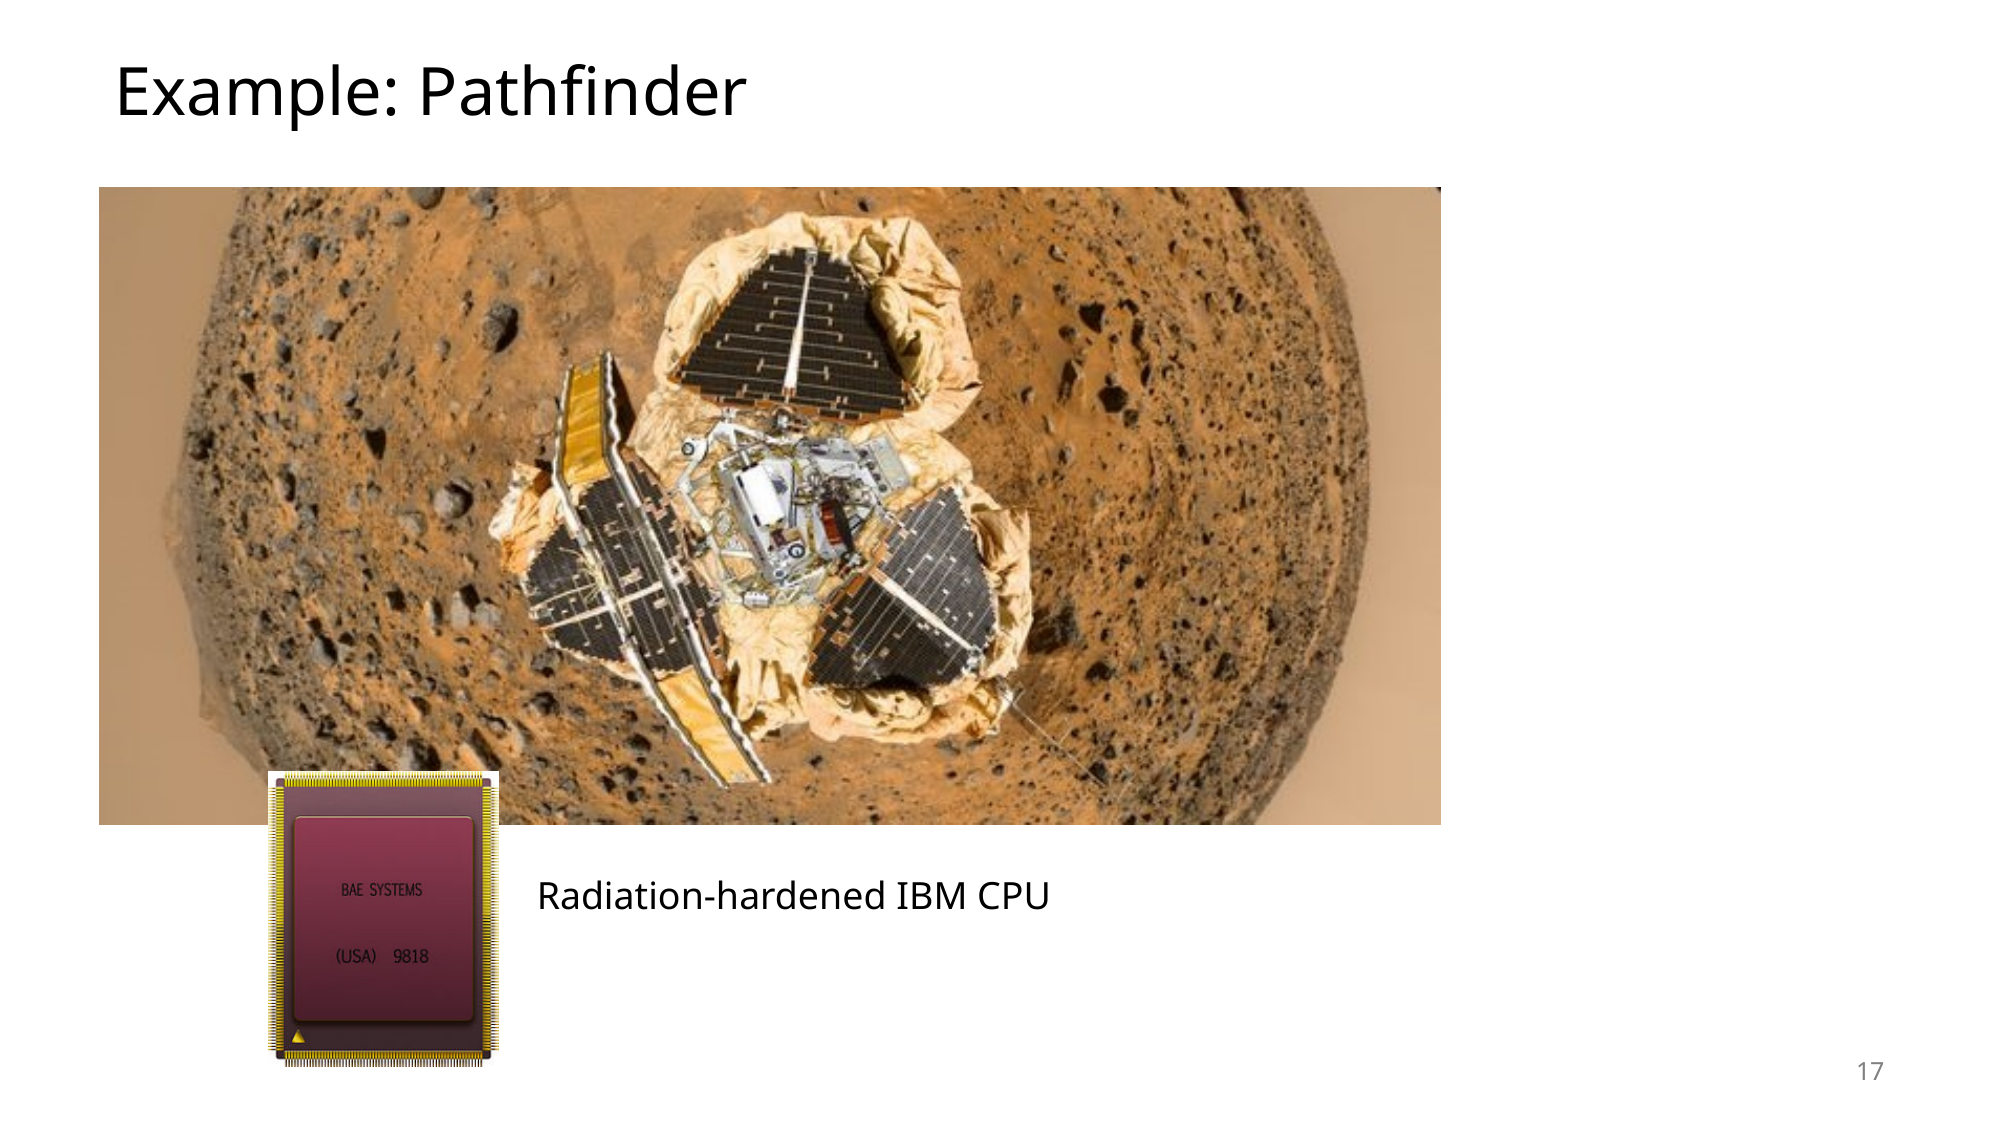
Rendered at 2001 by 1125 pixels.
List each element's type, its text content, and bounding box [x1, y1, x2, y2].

text_box Radiation-hardened IBM CPU [522, 864, 1273, 924]
title Example: Pathfinder [99, 37, 1900, 150]
slide_number 17 [1749, 1042, 1900, 1103]
picture [99, 187, 1441, 1067]
